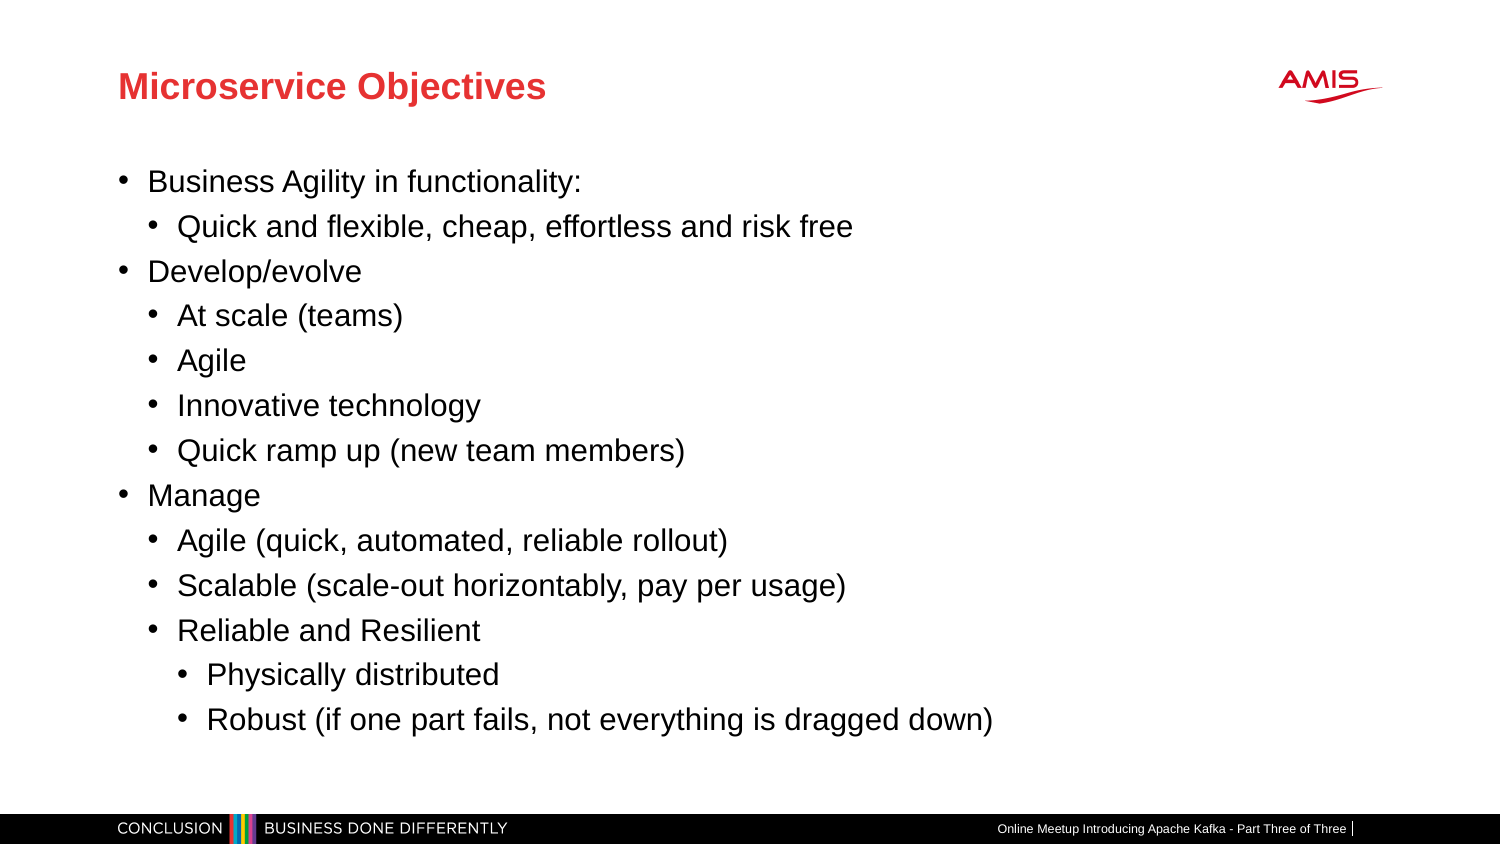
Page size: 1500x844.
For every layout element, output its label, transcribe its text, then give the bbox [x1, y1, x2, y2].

footer Online Meetup Introducing Apache Kafka - Part Three of Three [814, 820, 1347, 839]
picture [239, 814, 1500, 844]
picture [1205, 58, 1388, 106]
picture [0, 814, 236, 844]
list Business Agility in functionality: Quick and flexible, cheap, effortless and risk free Develop/evolve At scale (teams) Agile Innovative technology Quick ramp up (new team members) Manage Agile (quick, automated, reliable rollout) Scalable (scale-out horizontably, pay per usage) Reliable and Resilient Physically distributed Robust (if one part fails, not everything is dragged down) [118, 153, 1205, 774]
title Microservice Objectives [118, 47, 1205, 130]
